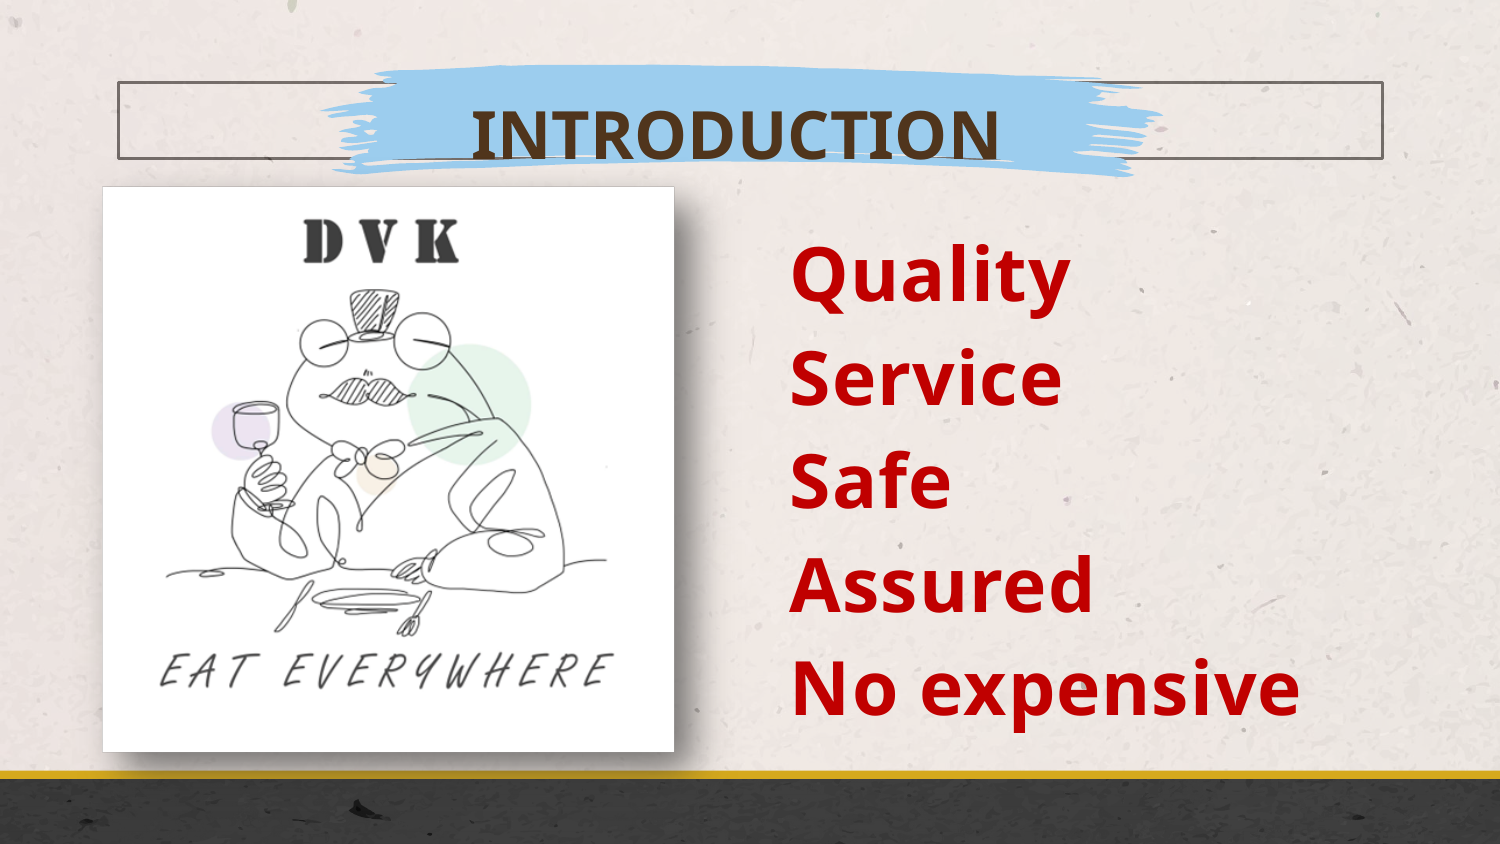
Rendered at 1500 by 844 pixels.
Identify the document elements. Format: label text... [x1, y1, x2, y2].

list Quality Service Safe Assured No expensive [755, 198, 1370, 746]
picture [0, 150, 1500, 844]
title INTRODUCTION [118, 72, 1383, 167]
